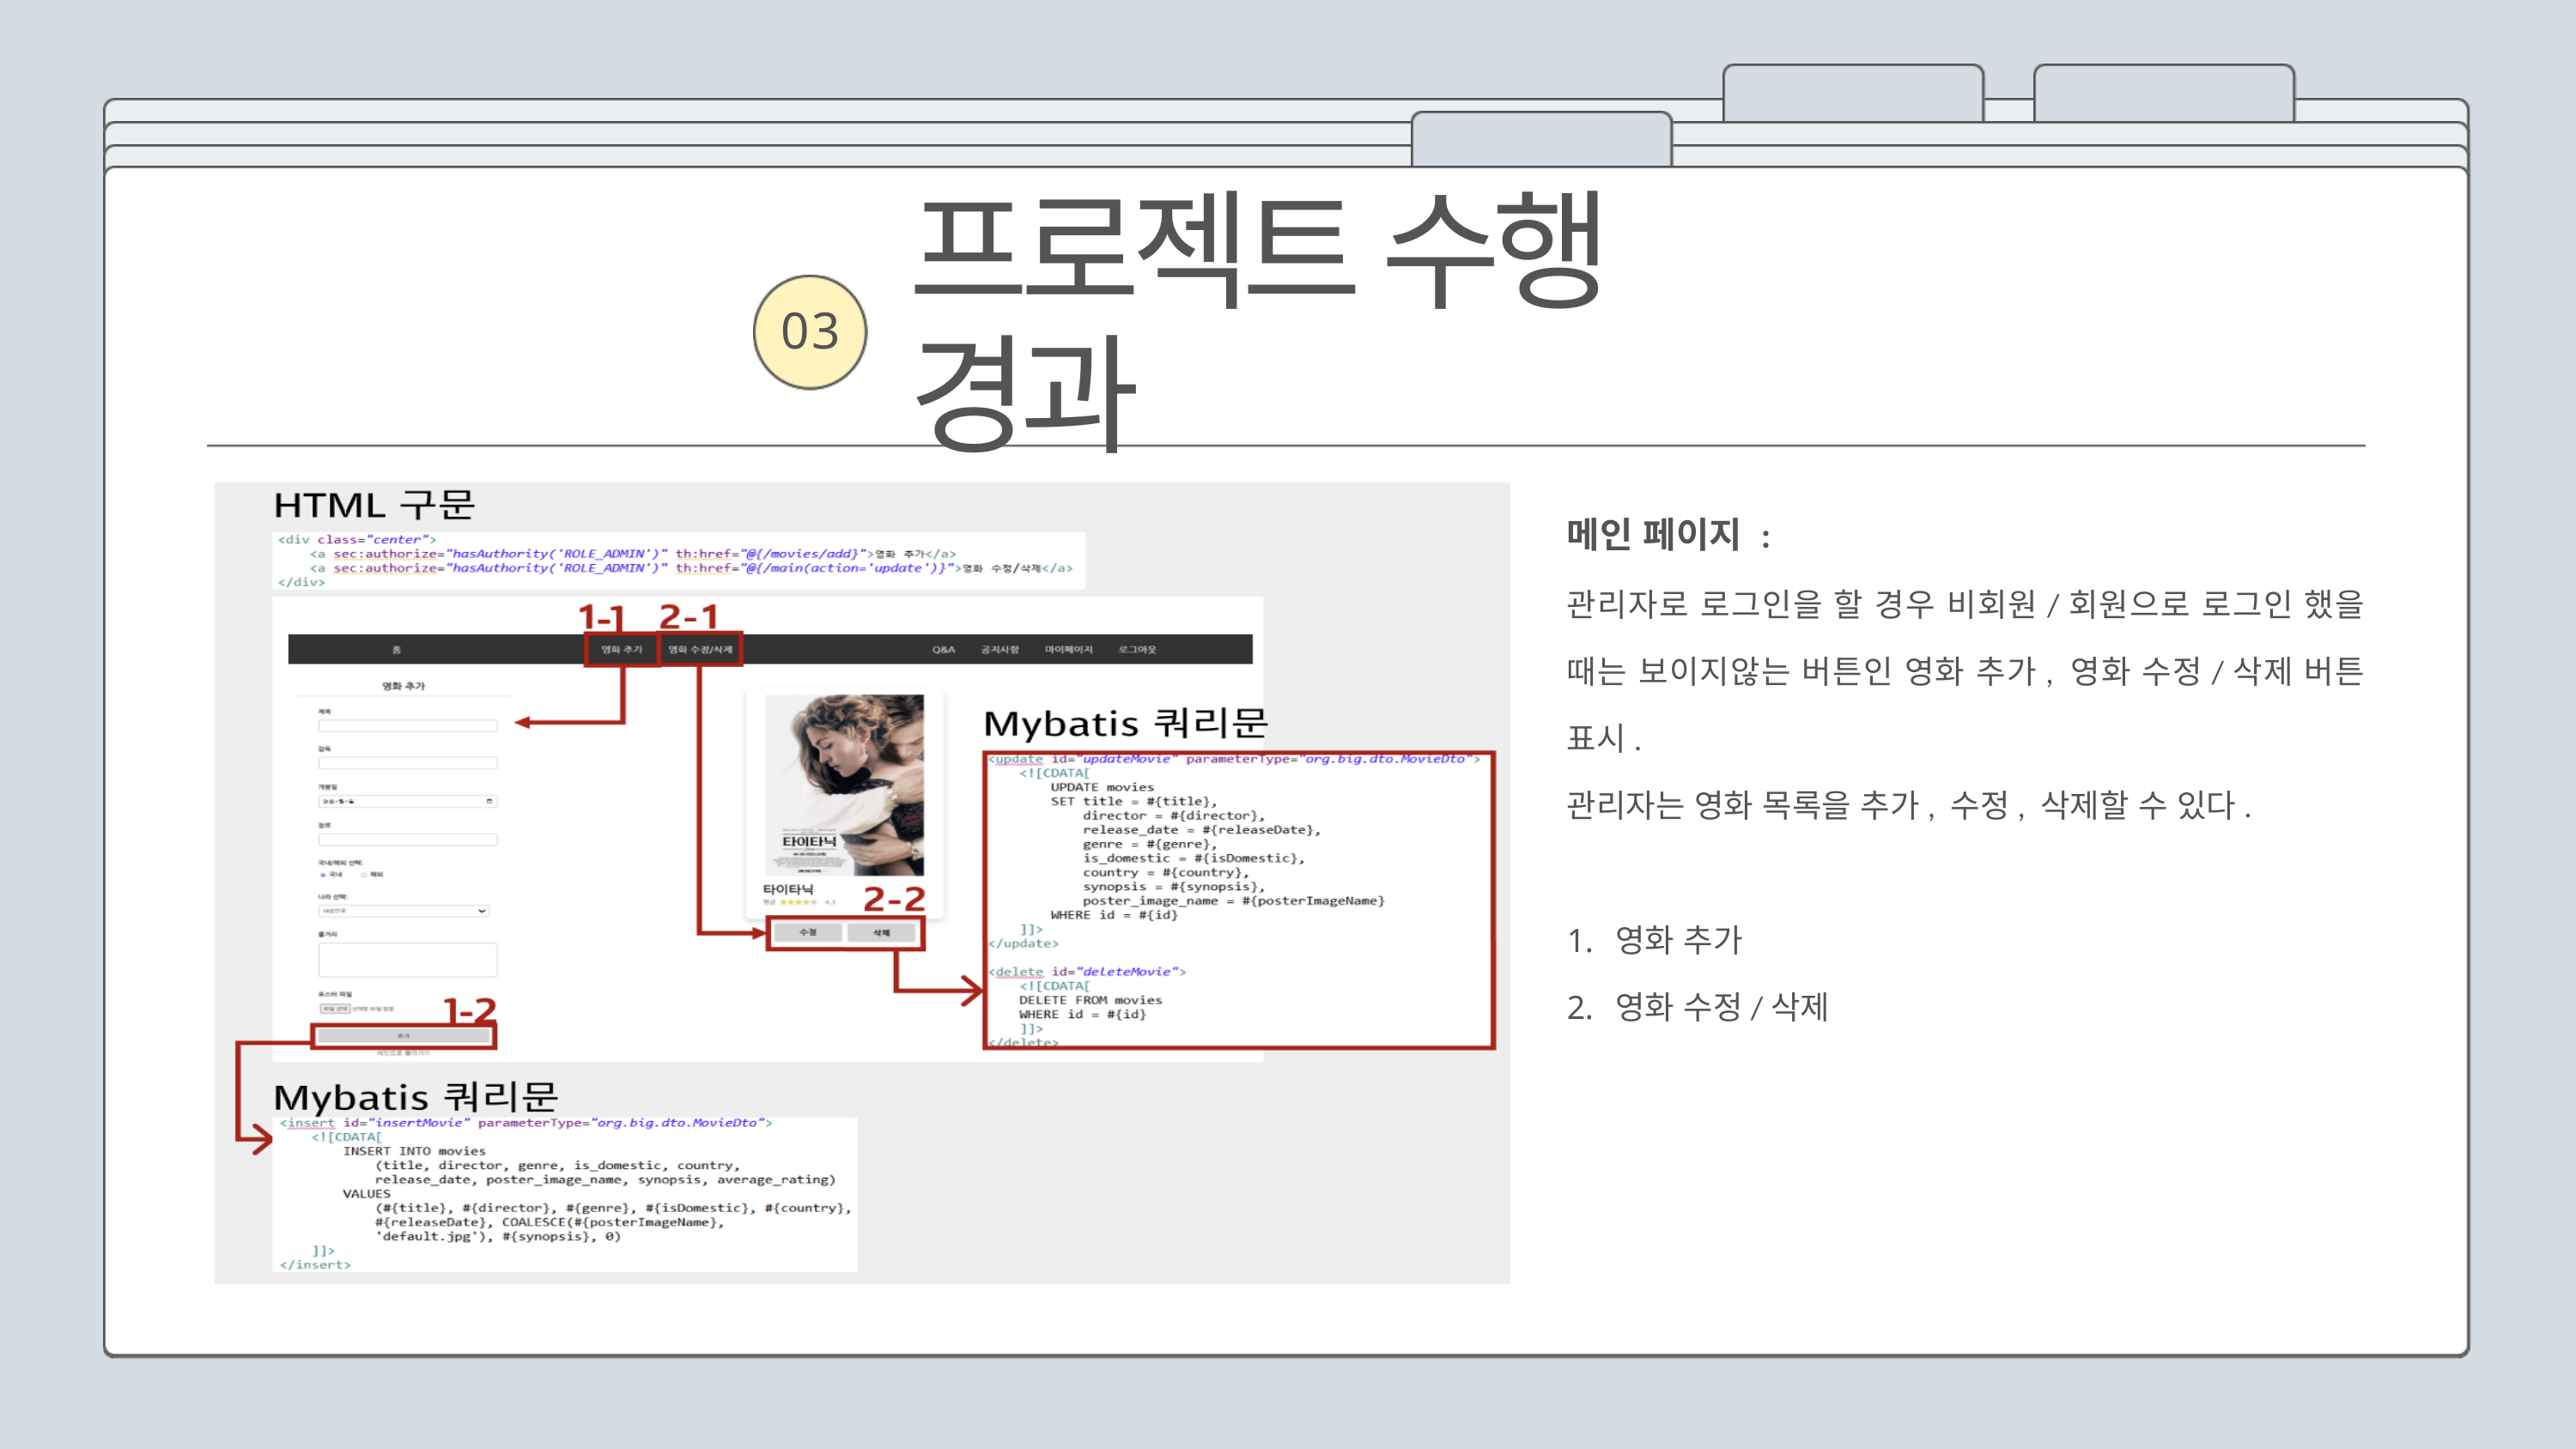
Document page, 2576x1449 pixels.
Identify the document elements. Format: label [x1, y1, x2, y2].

text_box [753, 237, 1803, 419]
picture [103, 64, 2471, 1360]
